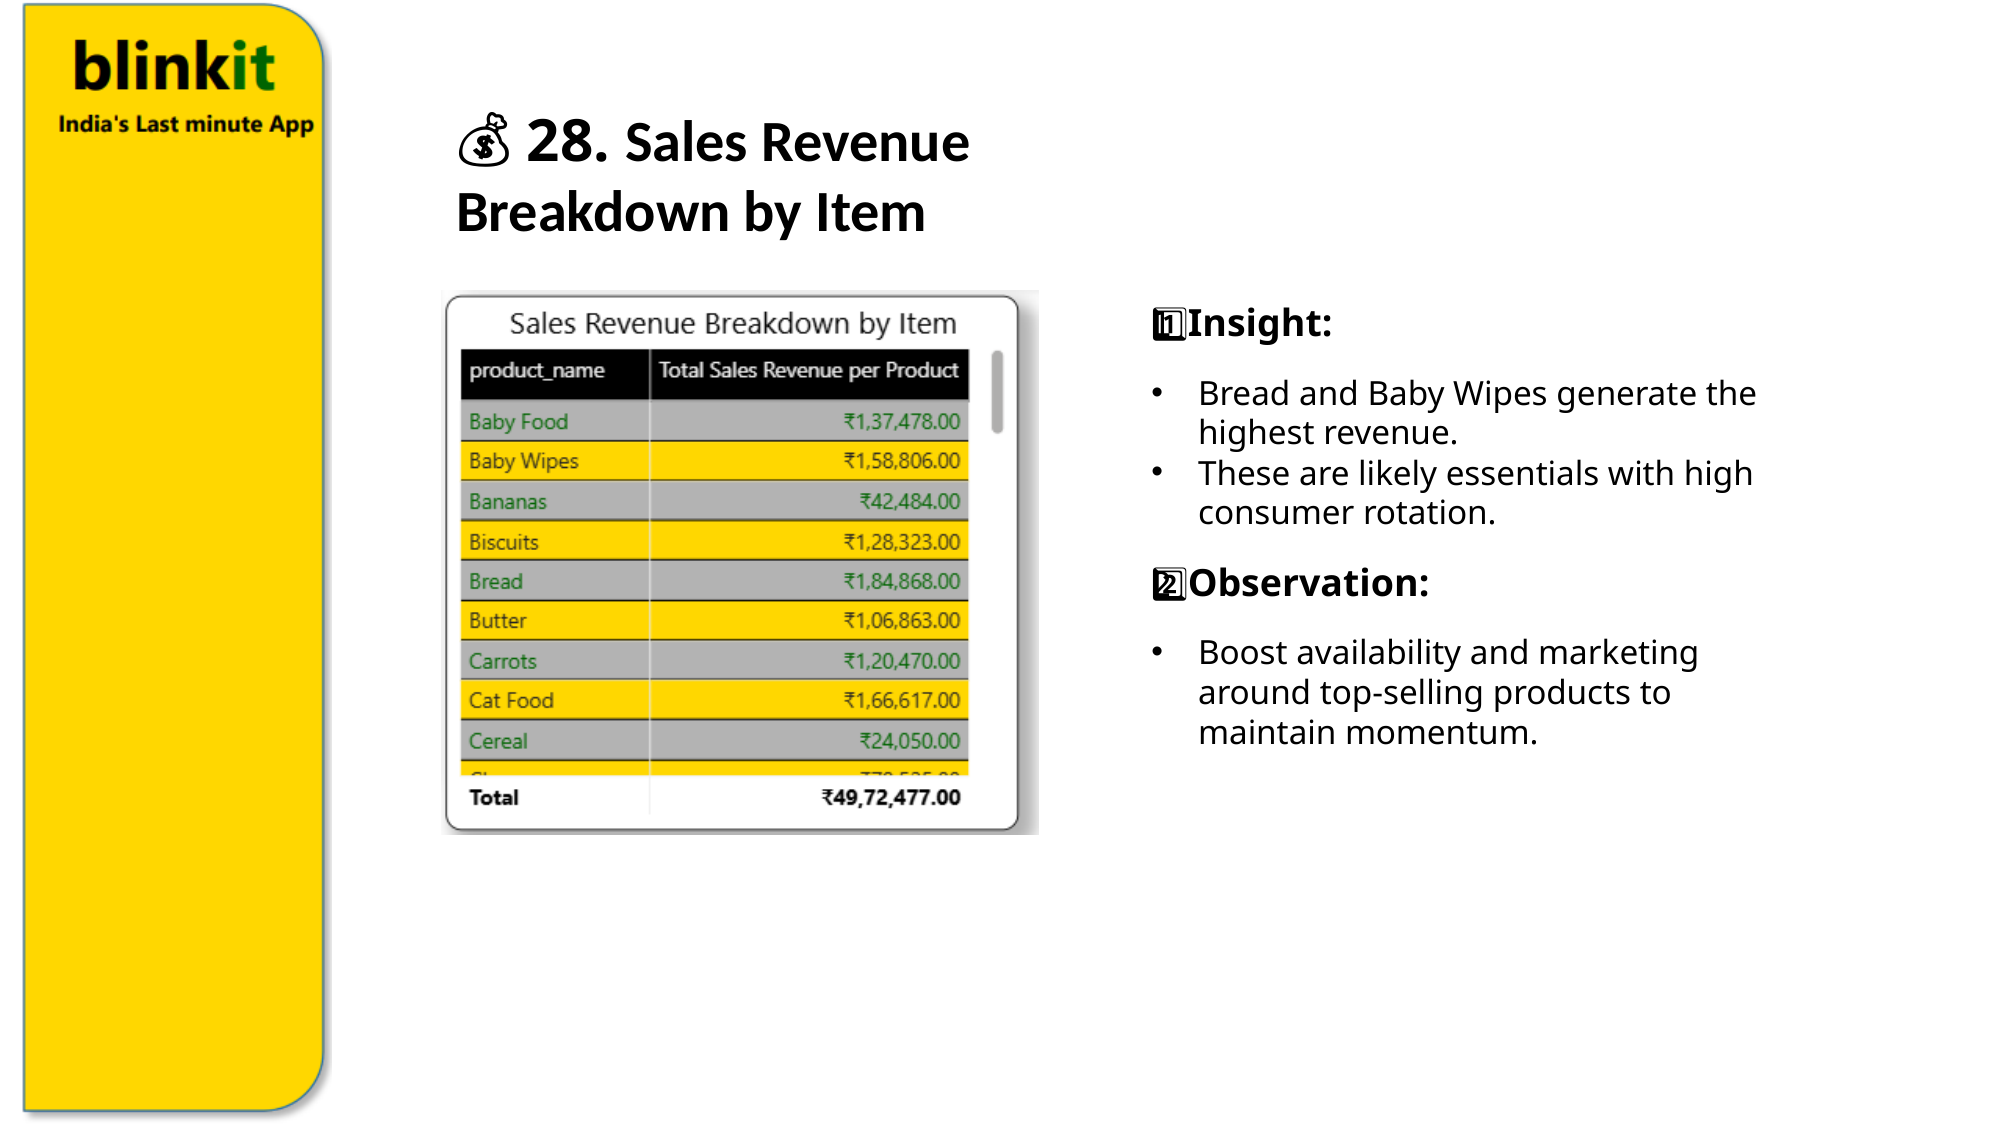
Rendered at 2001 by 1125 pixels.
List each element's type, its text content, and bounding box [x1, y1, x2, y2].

picture [20, 0, 332, 1125]
picture [441, 290, 1039, 835]
text_box 1️⃣Insight: Bread and Baby Wipes generate the highest revenue. These are likely essentials with high consumer rotation. 2️⃣Observation: Boost availability and marketing around top-selling products to maintain momentum. [1136, 252, 1827, 759]
text_box 💰 28. Sales Revenue Breakdown by Item [441, 95, 1027, 251]
